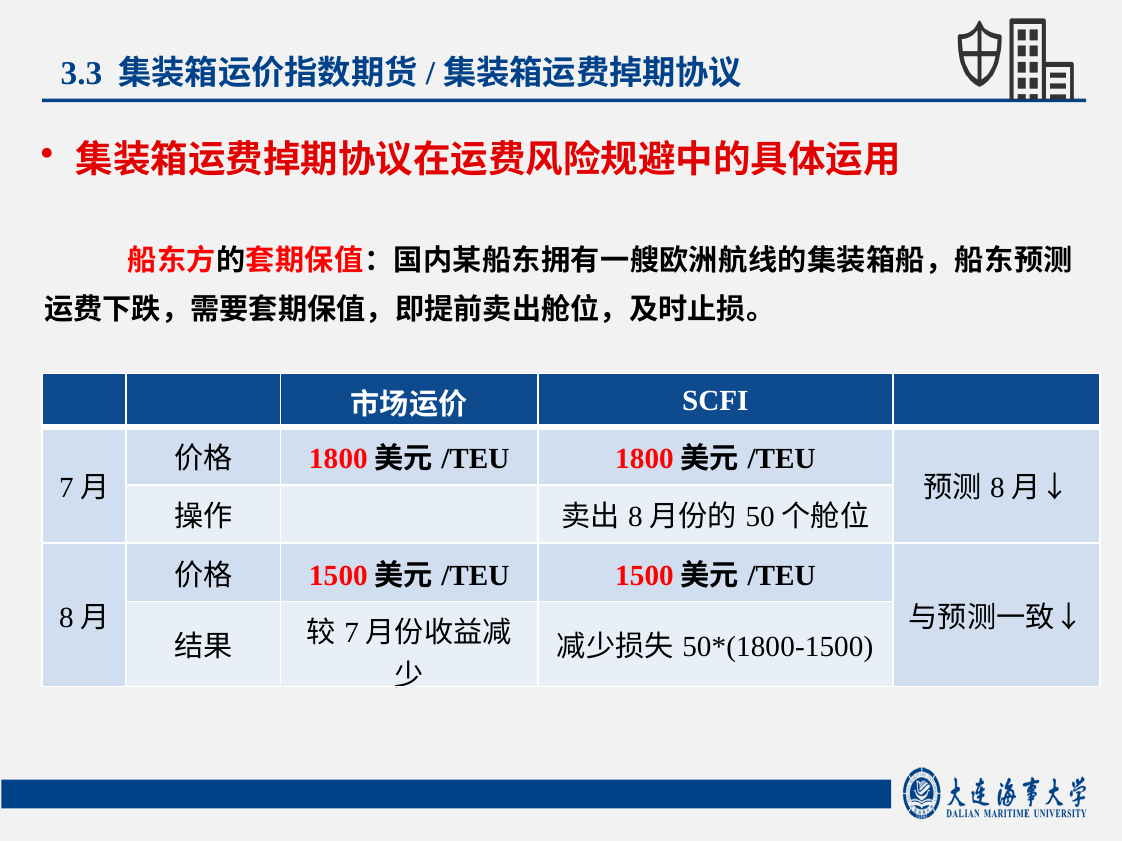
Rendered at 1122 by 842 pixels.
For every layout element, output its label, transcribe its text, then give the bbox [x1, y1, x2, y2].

picture [902, 767, 1087, 820]
table_cell 7月 [43, 430, 125, 542]
table_cell 8月 [43, 544, 125, 686]
table_cell 卖出8月份的50个舱位 [539, 486, 892, 542]
table_cell 1500美元/TEU [281, 544, 537, 601]
table_cell 1800美元/TEU [281, 430, 537, 484]
table_header [894, 374, 1099, 424]
table_cell 1500美元/TEU [539, 544, 892, 601]
table_header [127, 374, 280, 424]
table_cell 预测8月↓ [894, 430, 1099, 542]
text_box 3.3 集装箱运价指数期货/集装箱运费掉期协议 [49, 46, 754, 98]
table_header 市场运价 [281, 374, 537, 424]
picture [957, 18, 1074, 100]
table_cell 较7月份收益减少 [281, 602, 537, 686]
table_cell 与预测一致↓ [894, 544, 1099, 686]
table_cell 1800美元/TEU [539, 430, 892, 484]
table_cell 结果 [127, 602, 280, 686]
table_header SCFI [539, 374, 892, 424]
table_cell 价格 [127, 544, 280, 601]
table_cell 减少损失50*(1800-1500) [539, 602, 892, 686]
table_cell 操作 [127, 486, 280, 542]
table_cell 价格 [127, 430, 280, 484]
text_box 集装箱运费掉期协议在运费风险规避中的具体运用 [29, 116, 1005, 187]
text_box 船东方的套期保值：国内某船东拥有一艘欧洲航线的集装箱船，船东预测运费下跌，需要套期保值，即提前卖出舱位，及时止损。 [29, 219, 1088, 333]
table_cell [281, 486, 537, 542]
table_header [43, 374, 125, 424]
